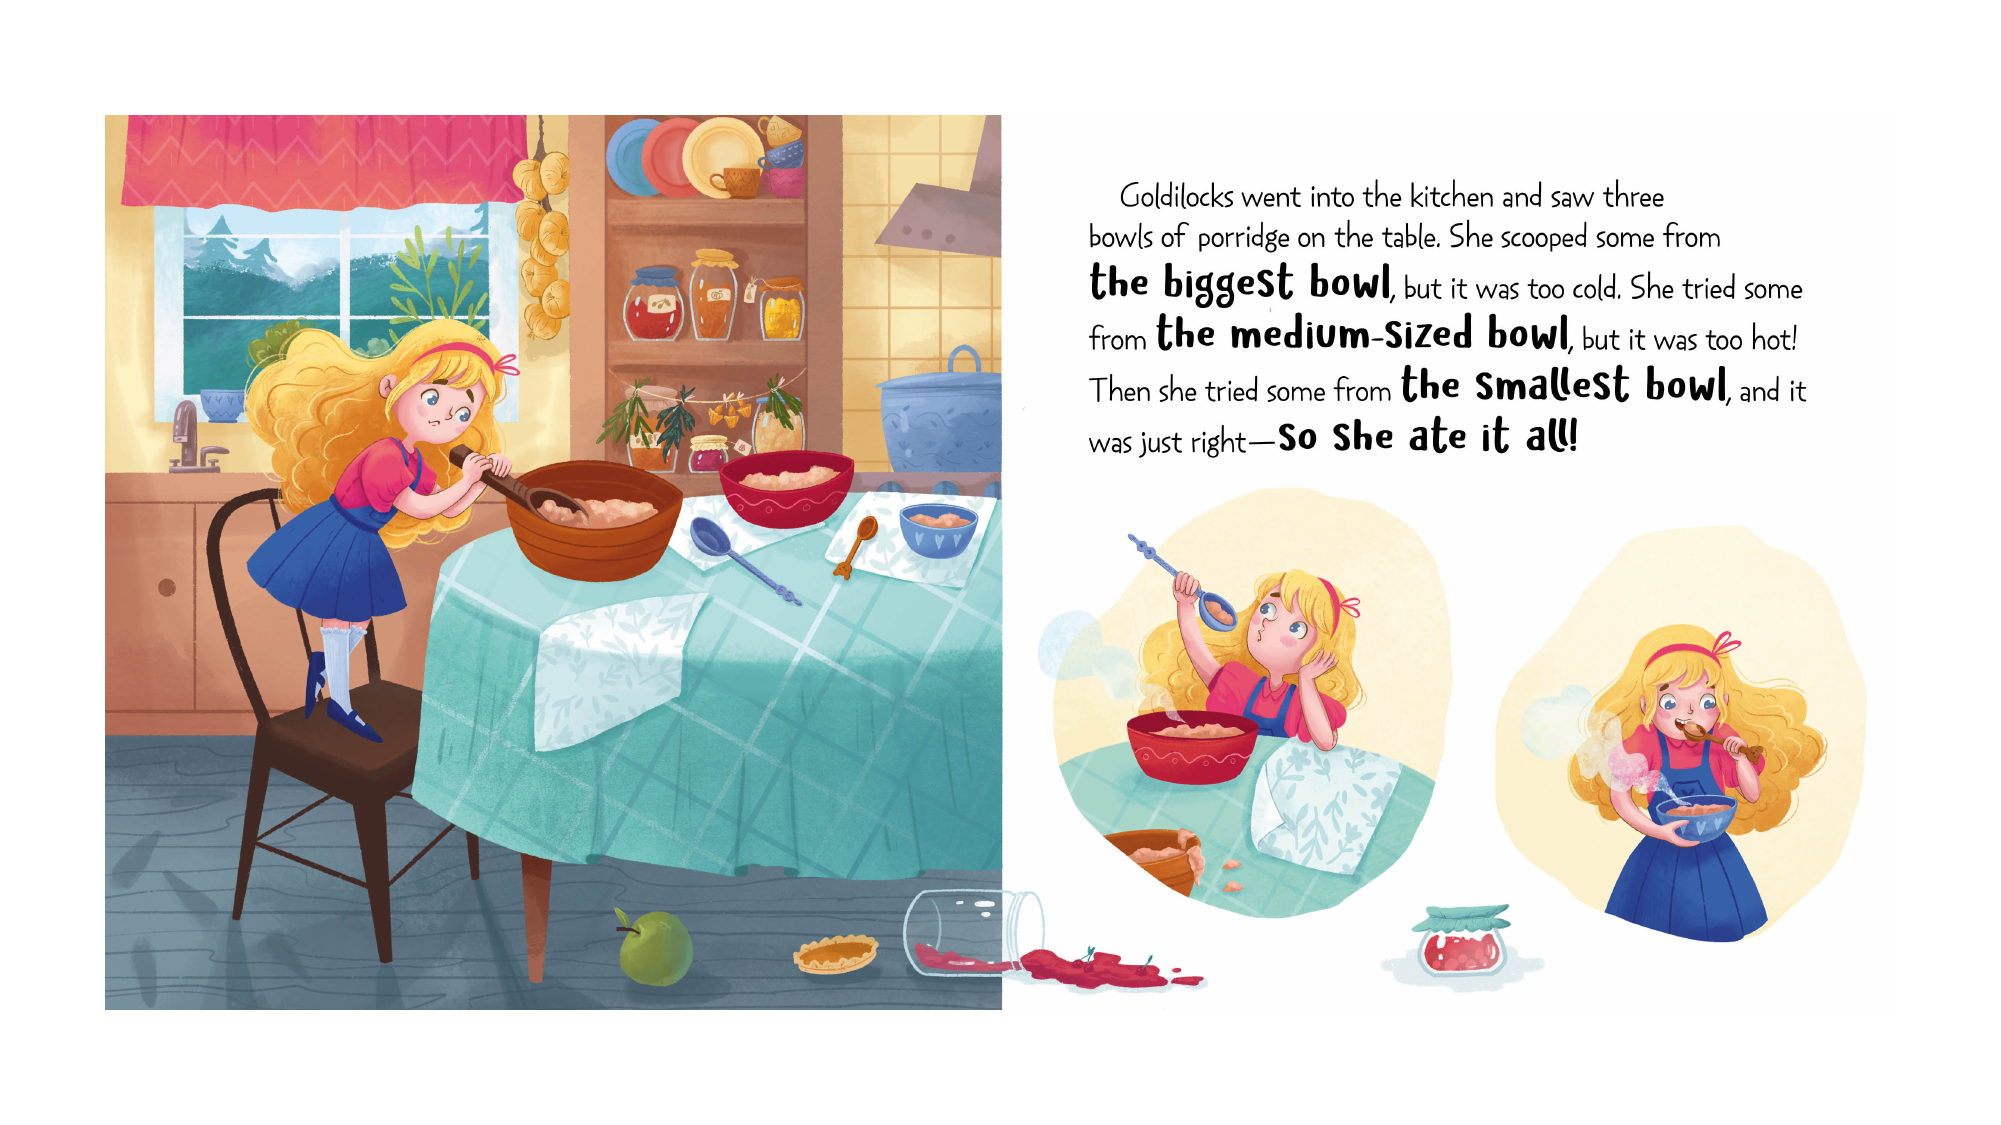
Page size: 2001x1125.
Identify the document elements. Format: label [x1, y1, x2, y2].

picture [104, 114, 1895, 1011]
